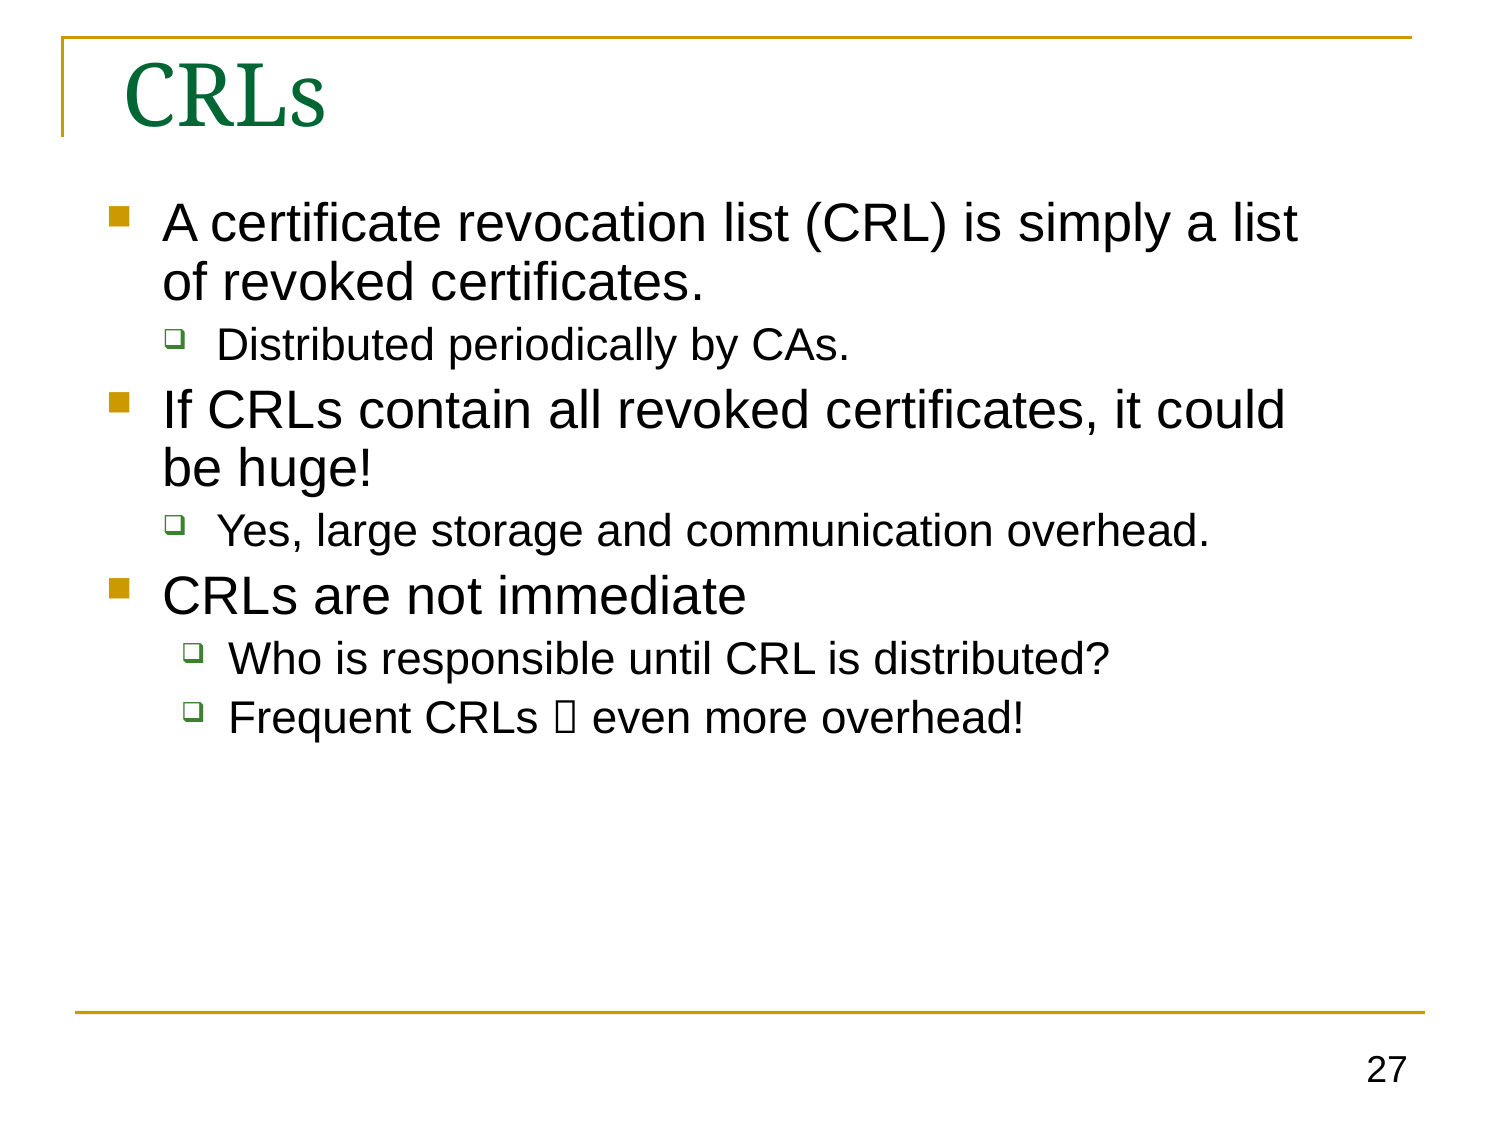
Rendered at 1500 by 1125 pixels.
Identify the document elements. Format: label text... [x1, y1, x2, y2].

title CRLs [107, 31, 1383, 188]
list A certificate revocation list (CRL) is simply a list of revoked certificates. Distributed periodically by CAs. If CRLs contain all revoked certificates, it could be huge! Yes, large storage and communication overhead. CRLs are not immediate Who is responsible until CRL is distributed? Frequent CRLs  even more overhead! [91, 187, 1367, 863]
text_box 27 [1351, 1023, 1424, 1098]
